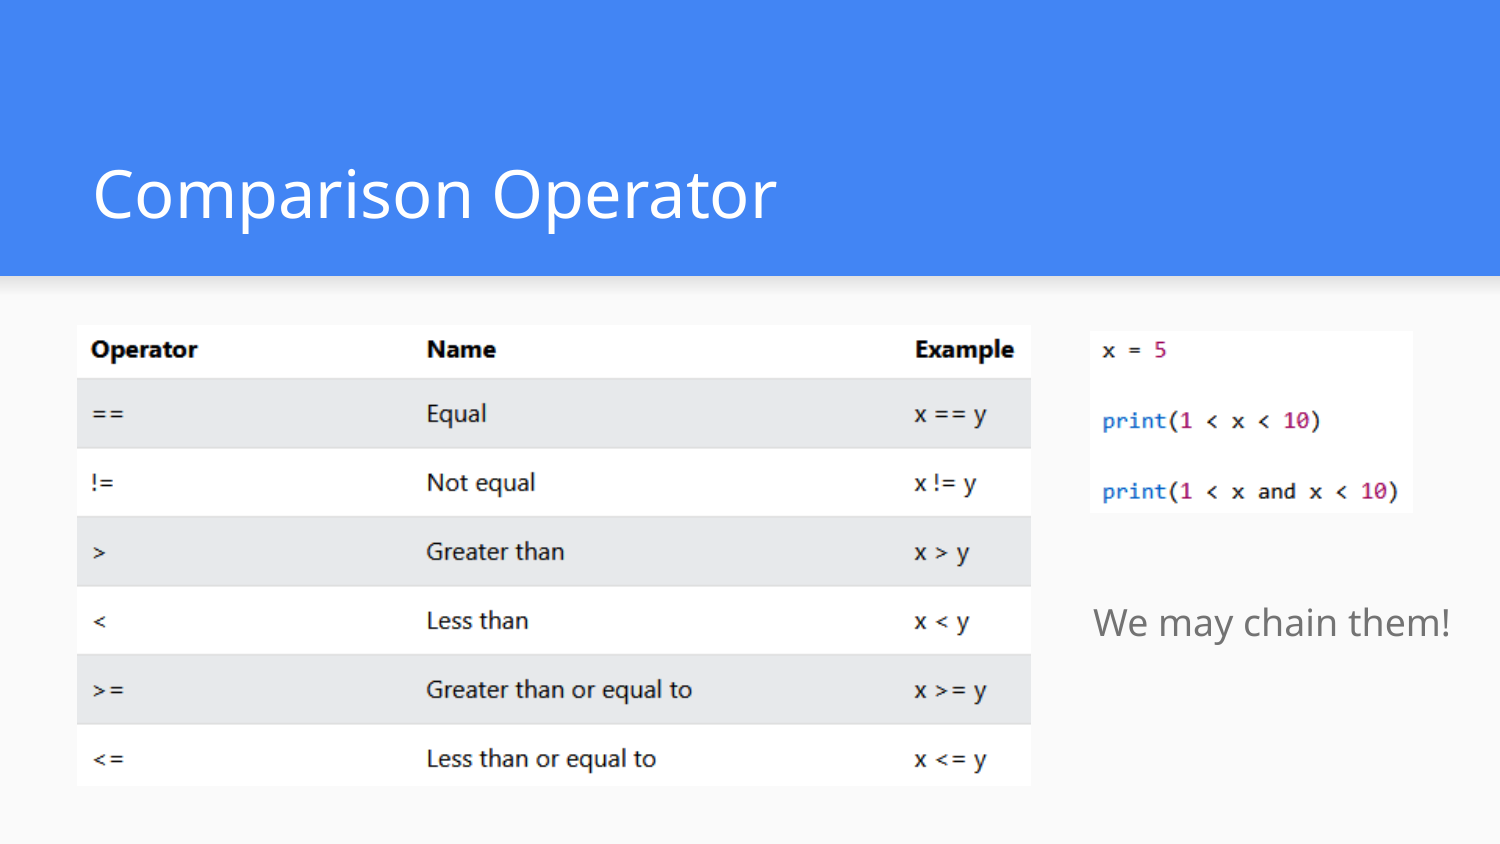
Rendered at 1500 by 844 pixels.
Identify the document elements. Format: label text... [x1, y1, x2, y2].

picture [77, 325, 1031, 786]
picture [1090, 330, 1413, 513]
text_box We may chain them! [1078, 583, 1472, 659]
title Comparison Operator [77, 121, 1427, 248]
